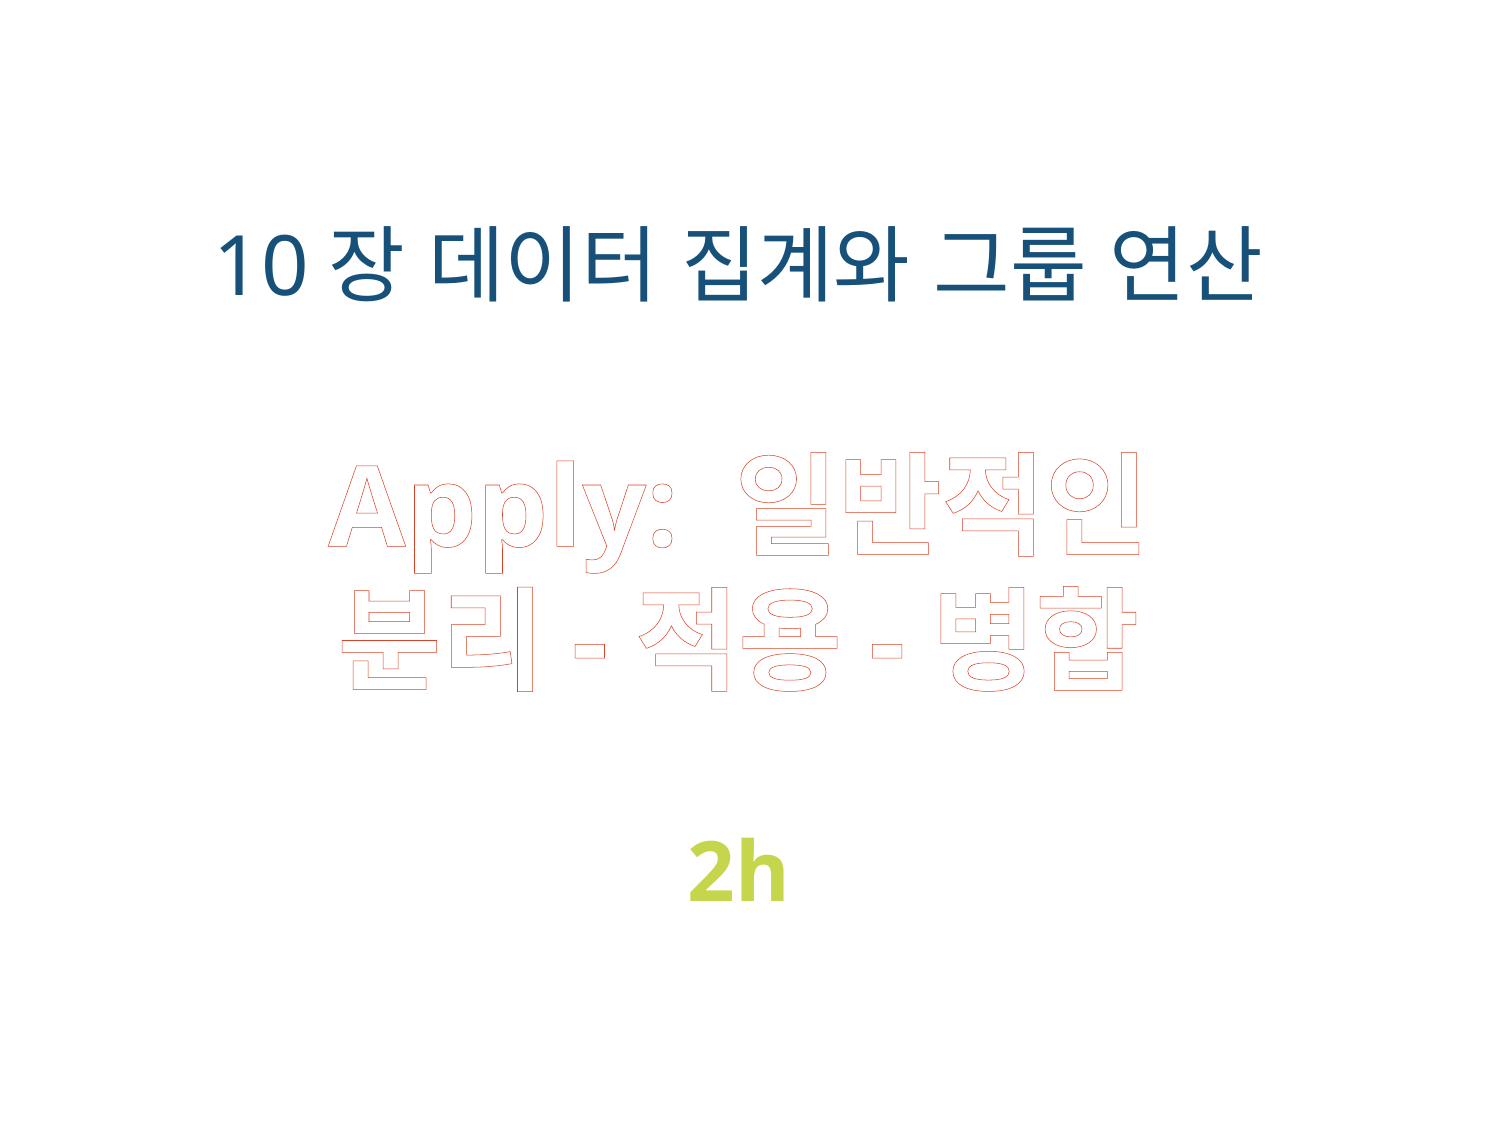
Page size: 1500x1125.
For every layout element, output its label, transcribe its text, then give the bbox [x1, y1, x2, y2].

text_box 2h [672, 810, 805, 926]
text_box Apply: 일반적인 분리-적용-병합 [284, 426, 1193, 712]
text_box 10장 데이터 집계와 그룹 연산 [198, 204, 1279, 320]
